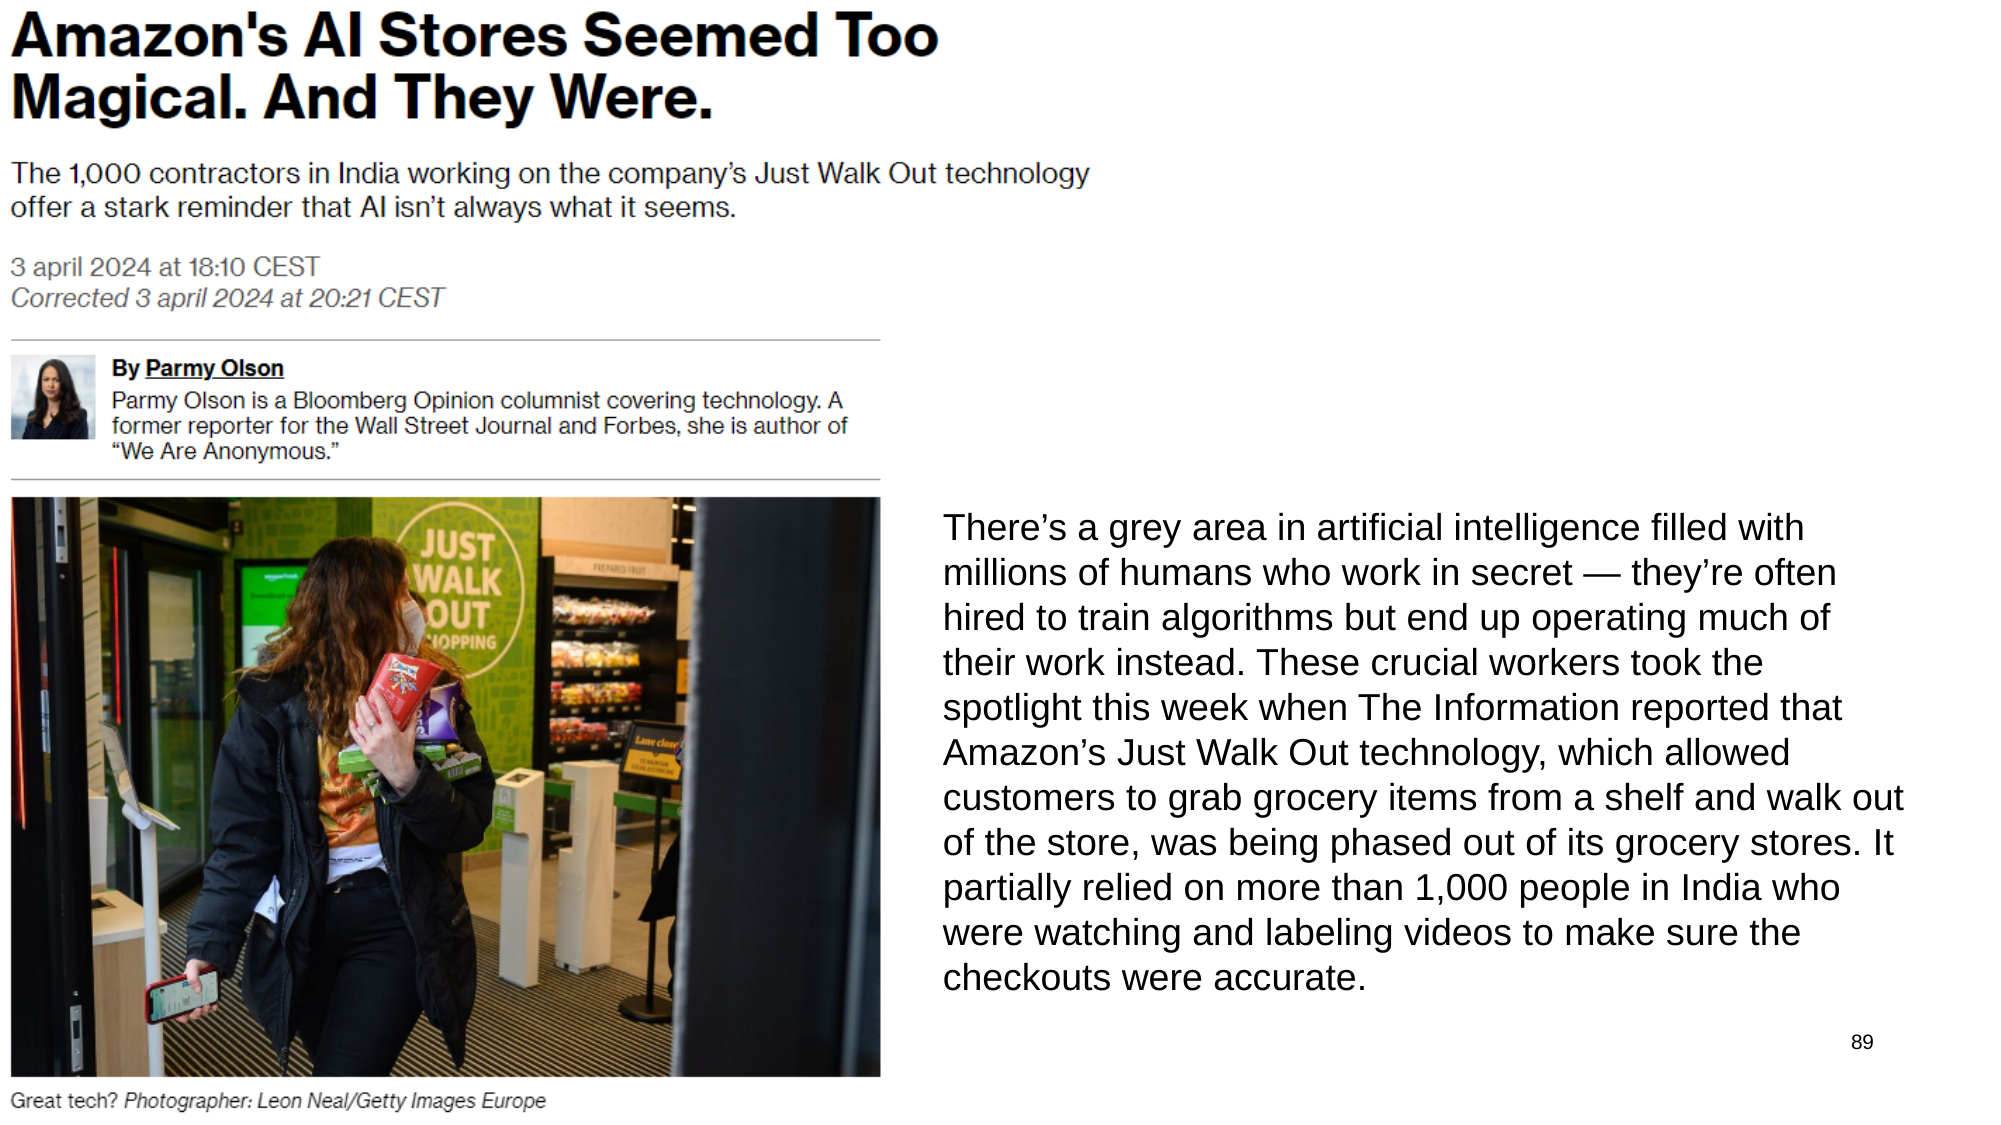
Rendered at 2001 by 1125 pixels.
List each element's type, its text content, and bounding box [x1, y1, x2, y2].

text_box There’s a grey area in artificial intelligence filled with millions of humans who work in secret — they’re often hired to train algorithms but end up operating much of their work instead. These crucial workers took the spotlight this week when The Information reported that Amazon’s Just Walk Out technology, which allowed customers to grab grocery items from a shelf and walk out of the store, was being phased out of its grocery stores. It partially relied on more than 1,000 people in India who were watching and labeling videos to make sure the checkouts were accurate. [1158, 495, 1929, 1006]
picture [0, 0, 1155, 1125]
slide_number 89 [1831, 1027, 1875, 1056]
